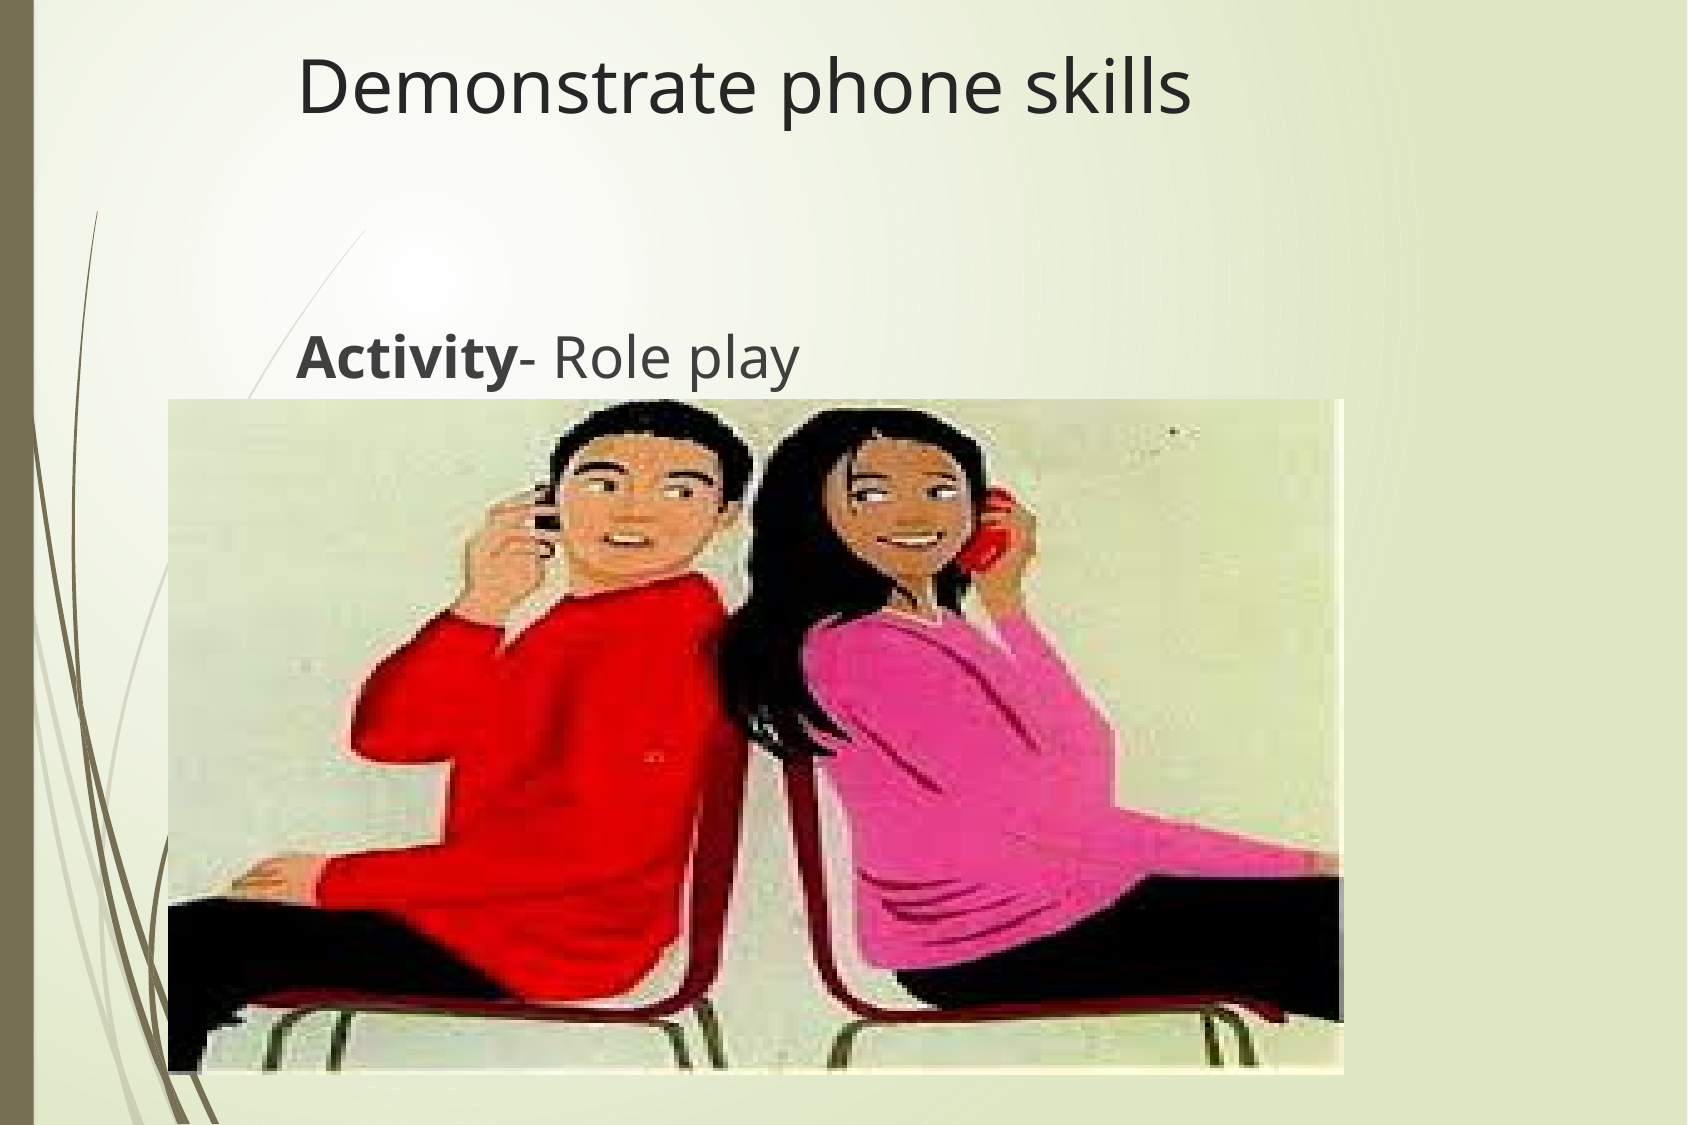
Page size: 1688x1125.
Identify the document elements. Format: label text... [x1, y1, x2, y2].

title Demonstrate phone skills [281, 31, 1576, 282]
picture [168, 399, 1345, 1076]
list Activity- Role play [281, 312, 1344, 399]
